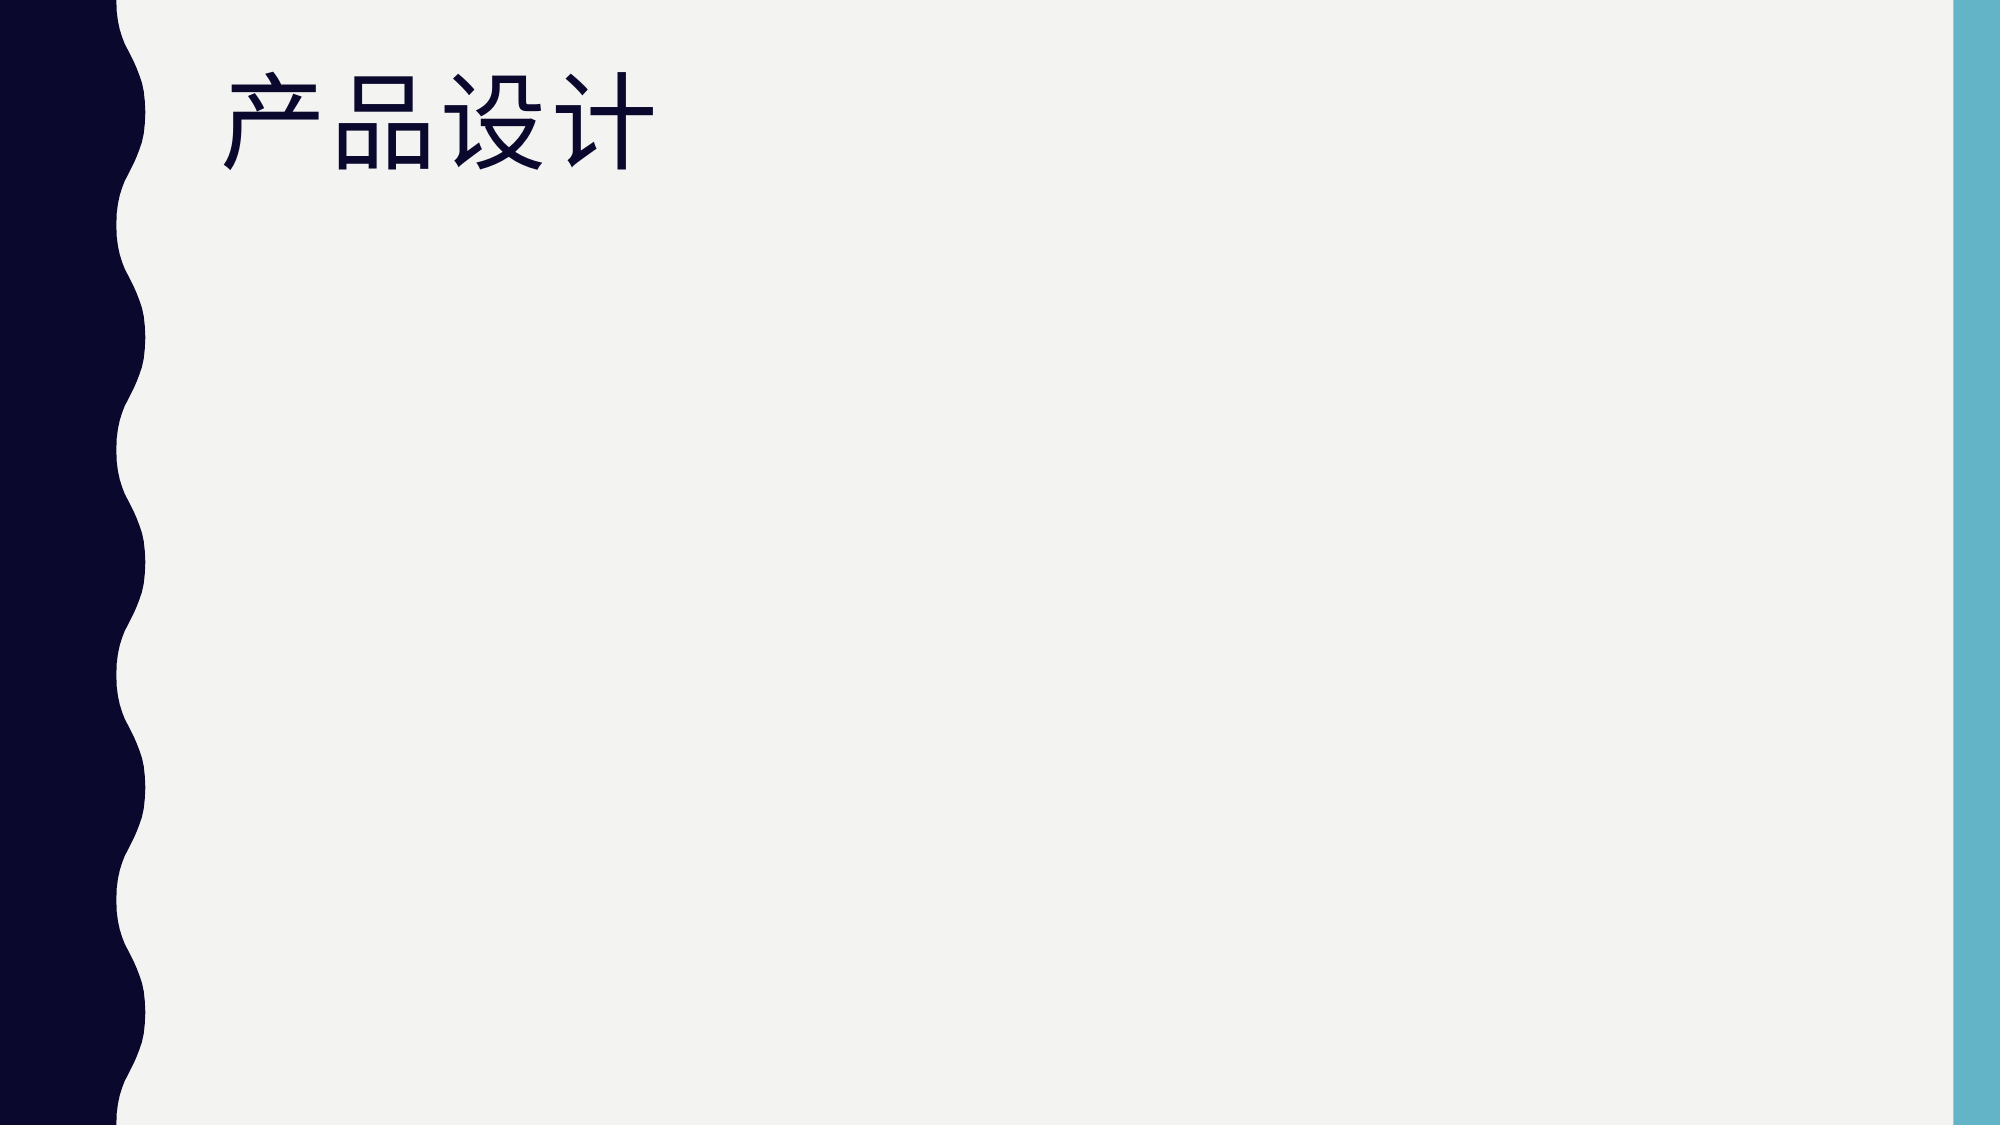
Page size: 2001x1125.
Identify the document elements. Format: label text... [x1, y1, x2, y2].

title 产品设计 [205, 62, 1875, 308]
